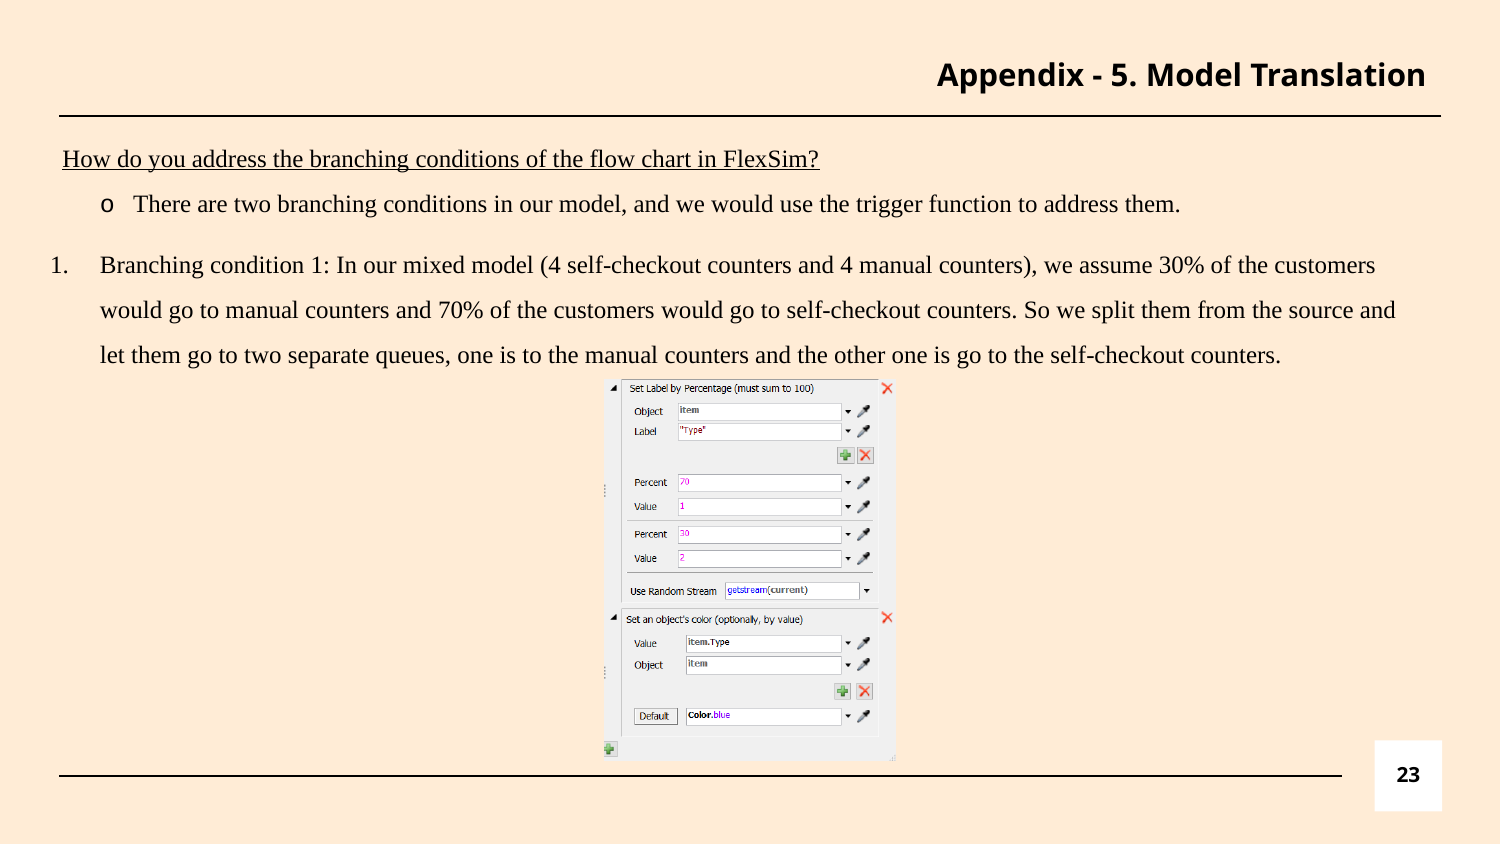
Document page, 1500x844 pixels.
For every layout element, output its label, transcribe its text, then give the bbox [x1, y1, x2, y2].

text_box How do you address the branching conditions of the flow chart in FlexSim? o There are two branching conditions in our model, and we would use the trigger function to address them. Branching condition 1: In our mixed model (4 self-checkout counters and 4 manual counters), we assume 30% of the customers would go to manual counters and 70% of the customers would go to self-checkout counters. So we split them from the source and let them go to two separate queues, one is to the manual counters and the other one is go to the self-checkout counters. [10, 112, 1443, 568]
title Appendix - 5. Model Translation [789, 38, 1443, 110]
picture [604, 379, 896, 761]
slide_number ‹#› [1374, 740, 1443, 812]
